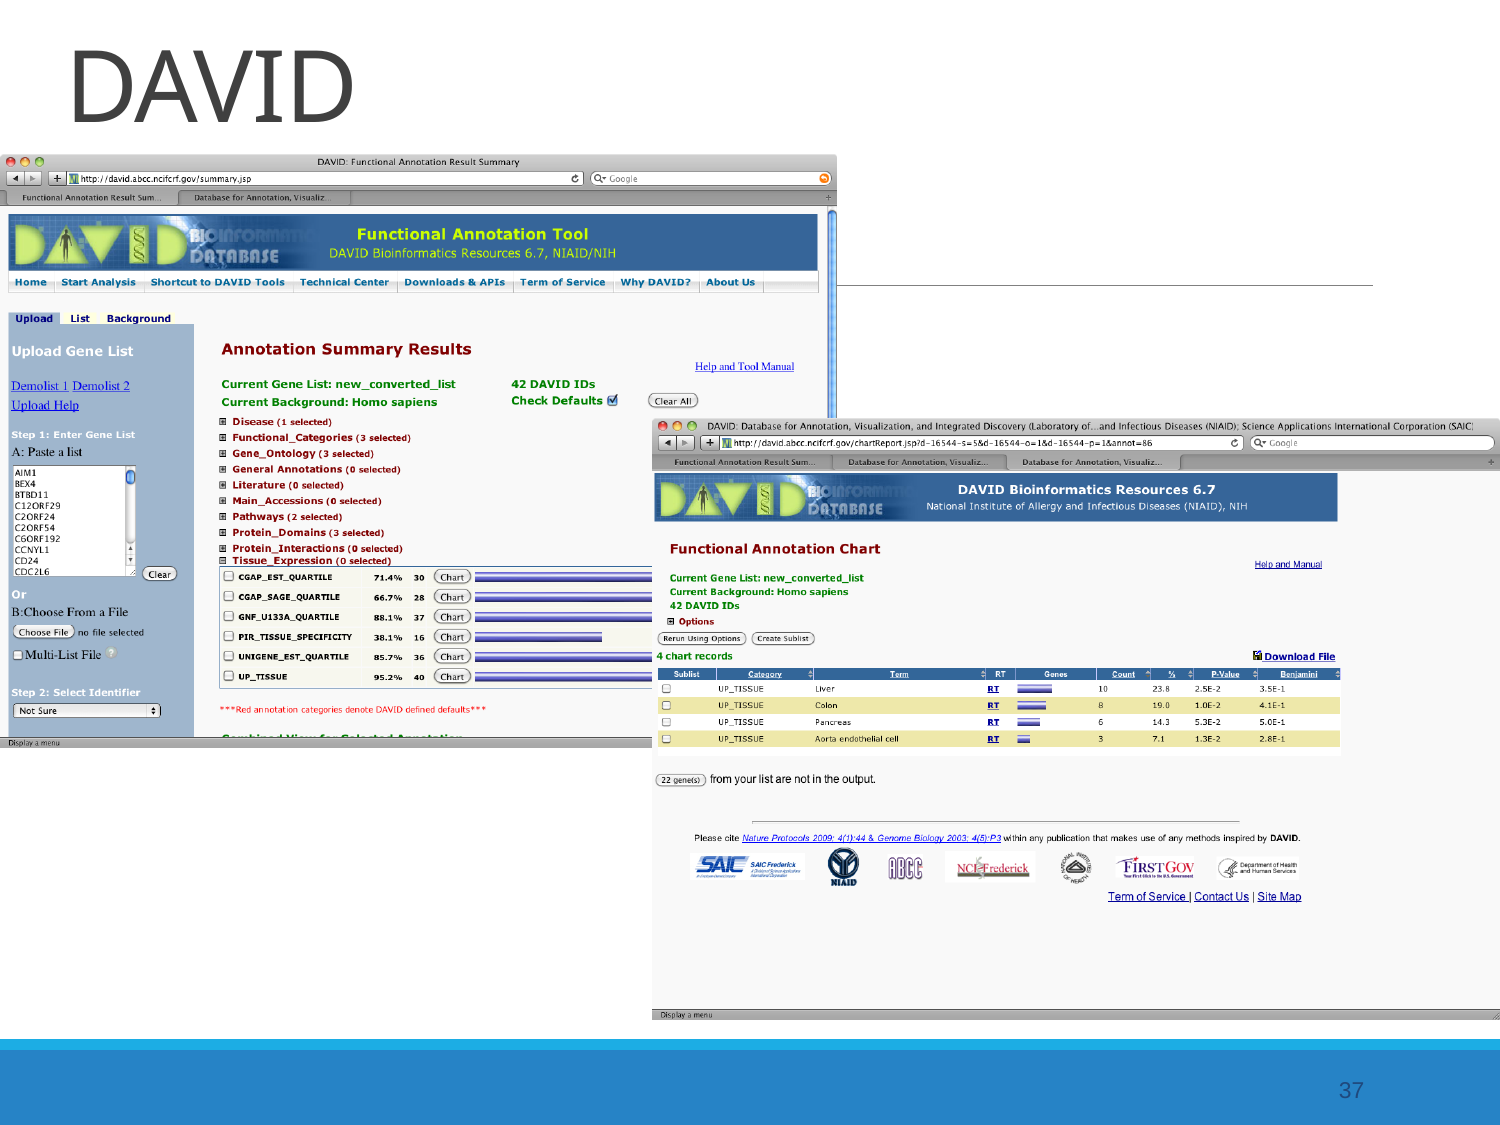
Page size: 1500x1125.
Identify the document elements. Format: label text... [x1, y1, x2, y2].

title DAVID [50, 24, 1450, 151]
picture [0, 153, 1500, 1021]
slide_number 37 [1218, 1059, 1380, 1120]
